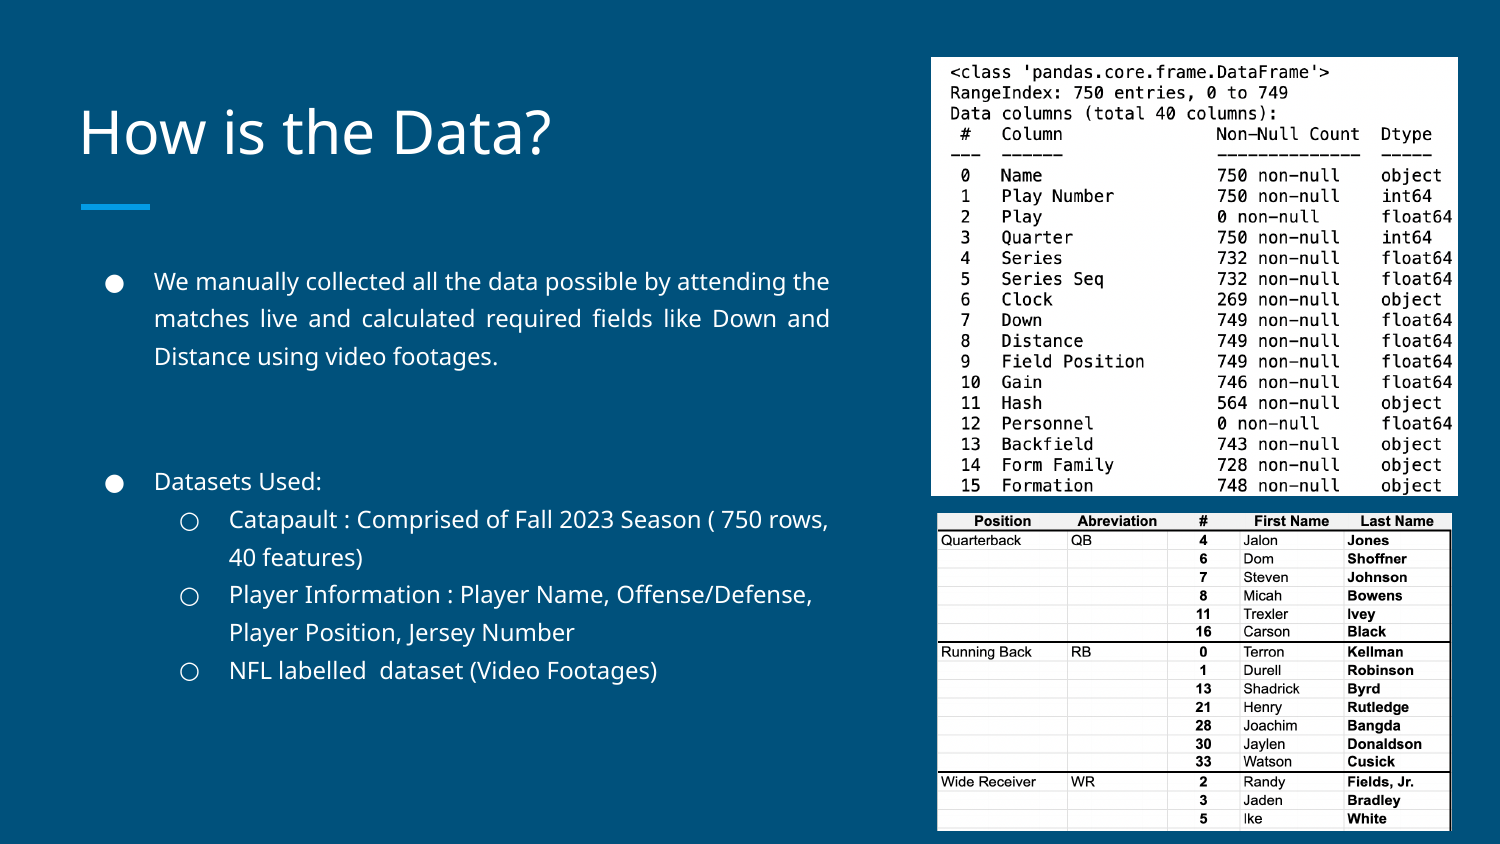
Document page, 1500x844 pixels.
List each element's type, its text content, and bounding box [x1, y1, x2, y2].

list We manually collected all the data possible by attending the matches live and calculated required fields like Down and Distance using video footages. Datasets Used: Catapault : Comprised of Fall 2023 Season ( 750 rows, 40 features) Player Information : Player Name, Offense/Defense, Player Position, Jersey Number NFL labelled dataset (Video Footages) [63, 244, 846, 750]
picture [932, 58, 1457, 495]
title How is the Data? [63, 75, 926, 188]
picture [938, 514, 1451, 830]
